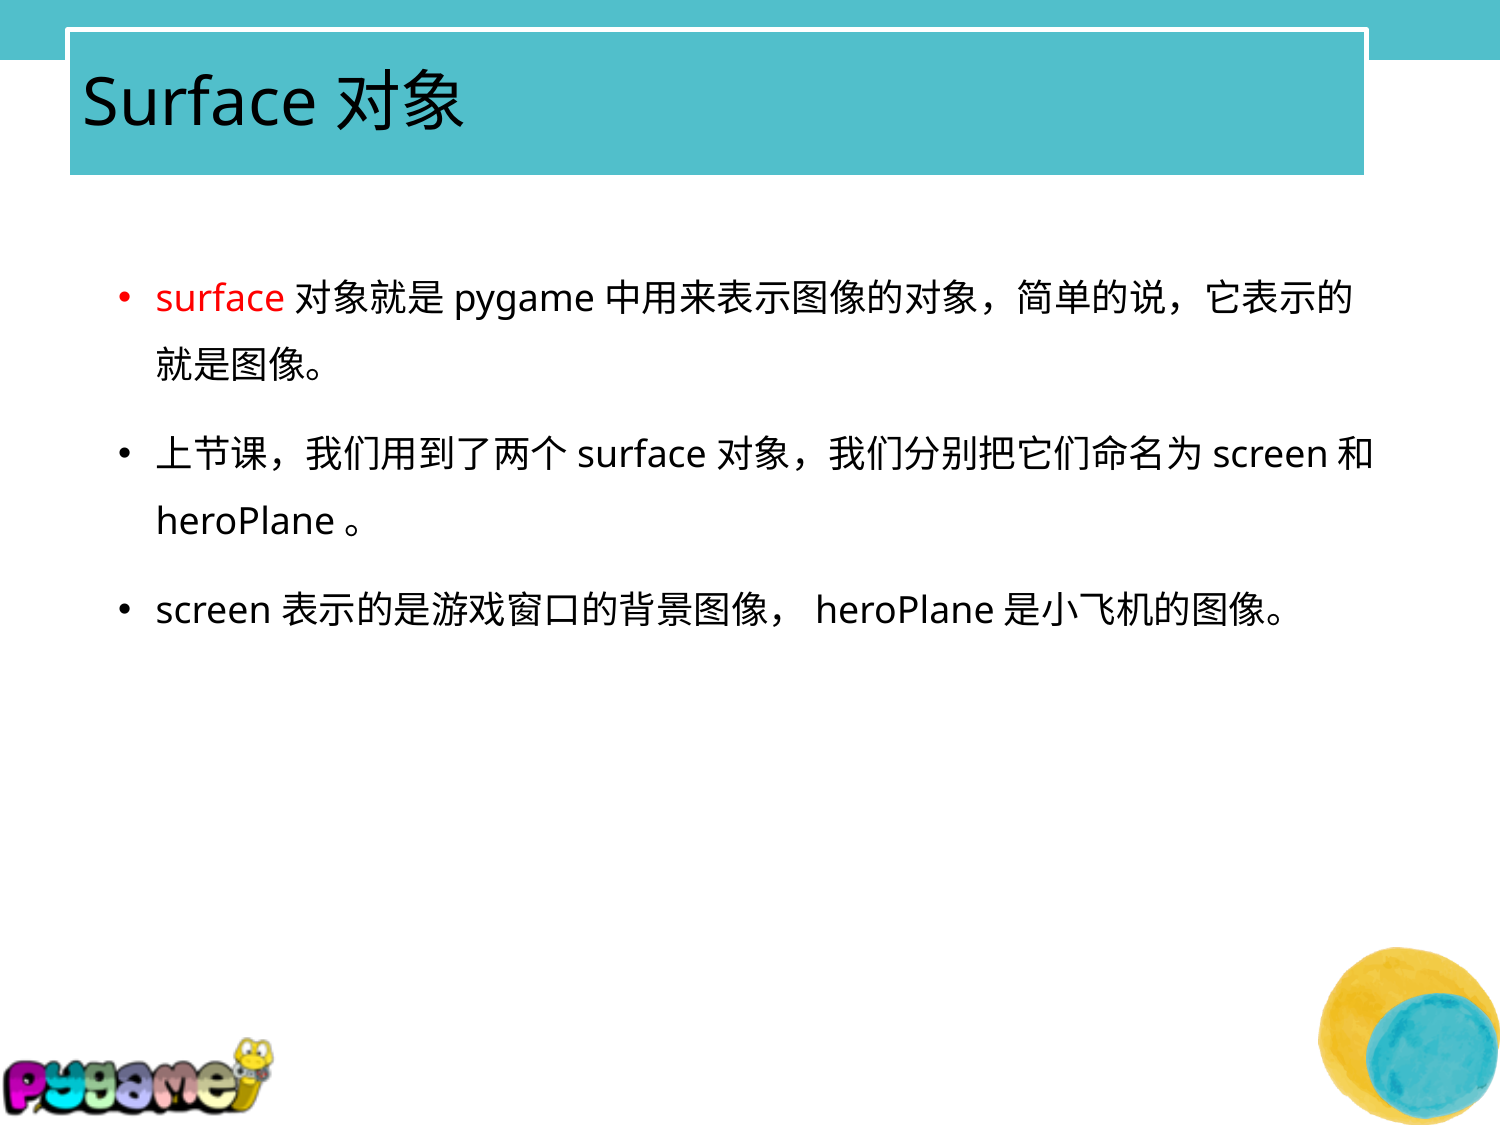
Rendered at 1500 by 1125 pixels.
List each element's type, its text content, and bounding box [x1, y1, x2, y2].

picture [1318, 947, 1500, 1125]
title Surface对象 [65, 27, 1369, 179]
picture [2, 1036, 280, 1125]
list surface对象就是pygame中用来表示图像的对象，简单的说，它表示的就是图像。 上节课，我们用到了两个surface对象，我们分别把它们命名为screen和heroPlane。 screen表示的是游戏窗口的背景图像，heroPlane是小飞机的图像。 [103, 244, 1397, 1014]
